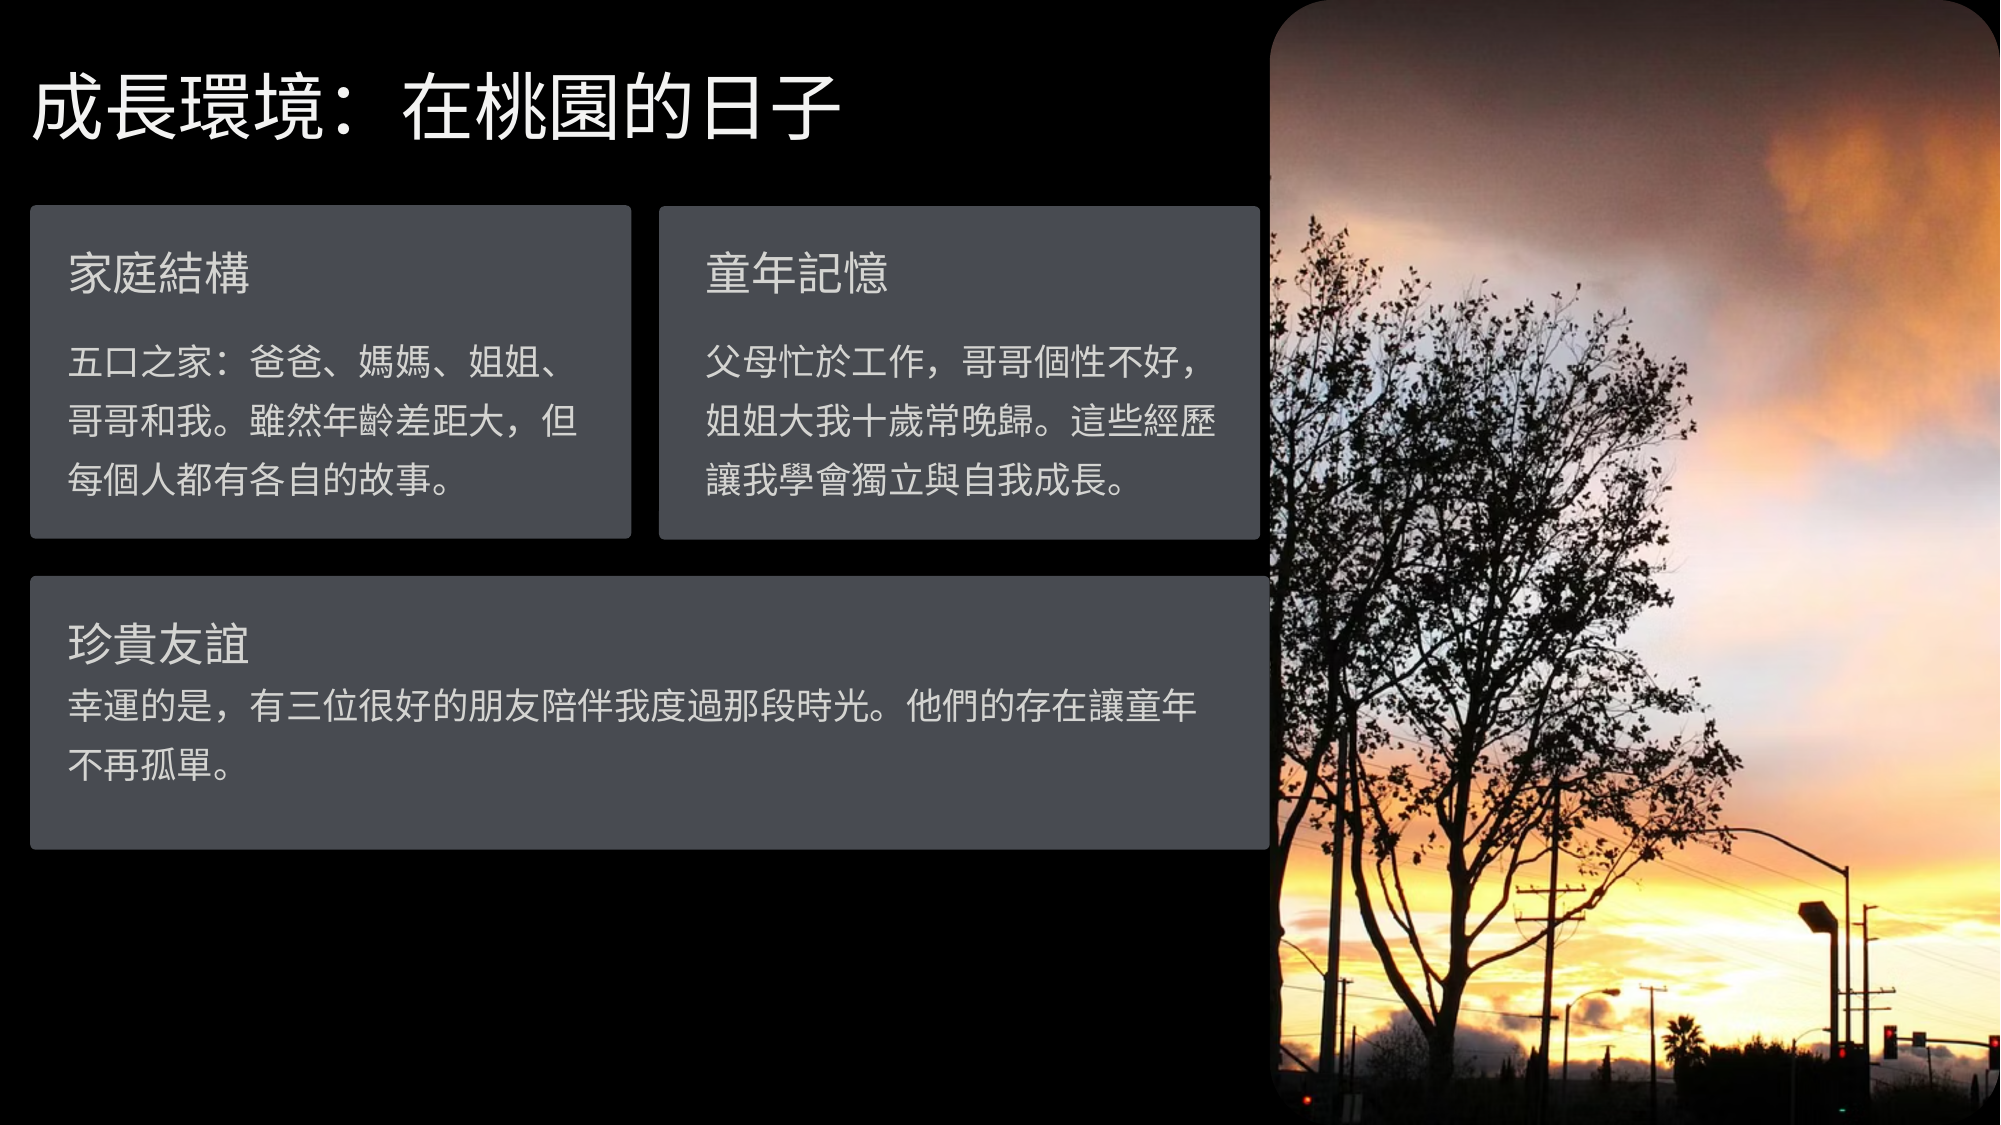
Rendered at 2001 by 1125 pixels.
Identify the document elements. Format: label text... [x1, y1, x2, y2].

picture [1269, 0, 2000, 1125]
text_box 幸運的是，有三位很好的朋友陪伴我度過那段時光。他們的存在讓童年不再孤單。 [67, 667, 1233, 787]
text_box 成長環境：在桃園的日子 [30, 56, 849, 150]
text_box [30, 575, 1269, 850]
text_box 父母忙於工作，哥哥個性不好，姐姐大我十歲常晚歸。這些經歷讓我學會獨立與自我成長。 [705, 322, 1233, 502]
text_box [30, 205, 632, 539]
text_box 珍貴友誼 [67, 613, 533, 667]
text_box [658, 206, 1261, 540]
text_box 家庭結構 [67, 242, 533, 301]
text_box 童年記憶 [705, 242, 1171, 301]
text_box 五口之家：爸爸、媽媽、姐姐、哥哥和我。雖然年齡差距大，但每個人都有各自的故事。 [67, 322, 595, 502]
